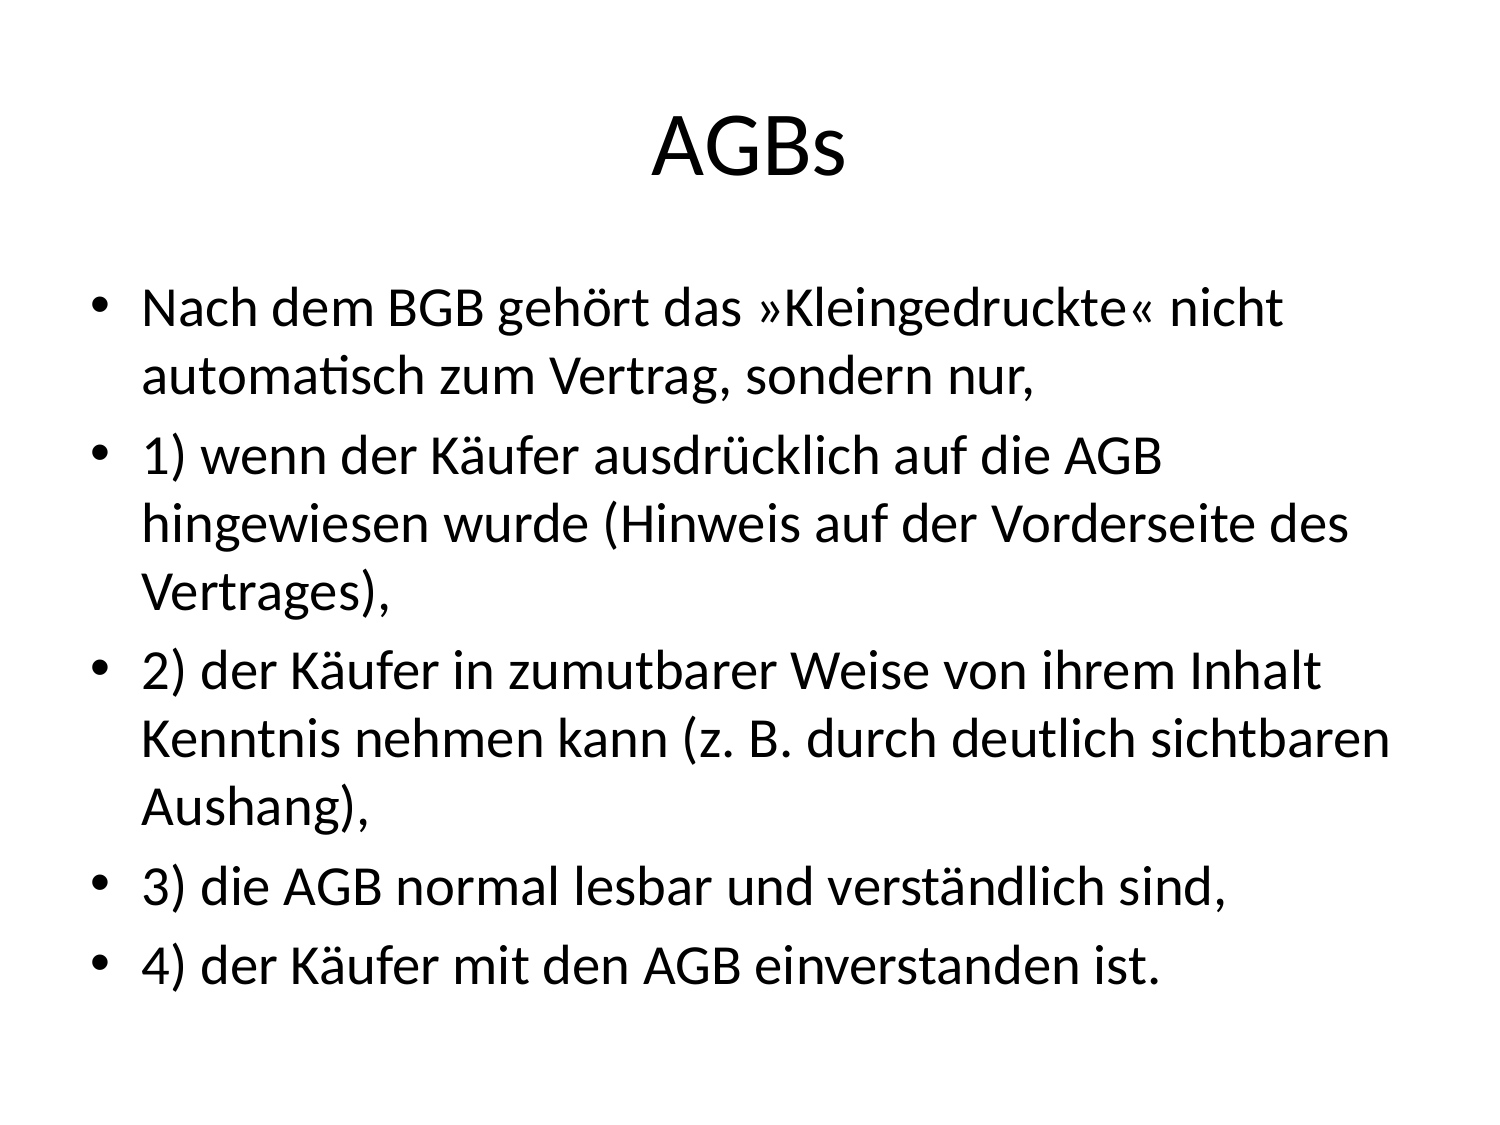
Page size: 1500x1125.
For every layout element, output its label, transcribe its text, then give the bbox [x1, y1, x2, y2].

list Nach dem BGB gehört das »Kleingedruckte« nicht automatisch zum Vertrag, sondern nur, 1) wenn der Käufer ausdrücklich auf die AGB hingewiesen wurde (Hinweis auf der Vorderseite des Vertrages), 2) der Käufer in zumutbarer Weise von ihrem Inhalt Kenntnis nehmen kann (z. B. durch deutlich sichtbaren Aushang), 3) die AGB normal lesbar und verständlich sind, 4) der Käufer mit den AGB einverstanden ist. [75, 262, 1425, 1005]
title AGBs [75, 45, 1425, 233]
